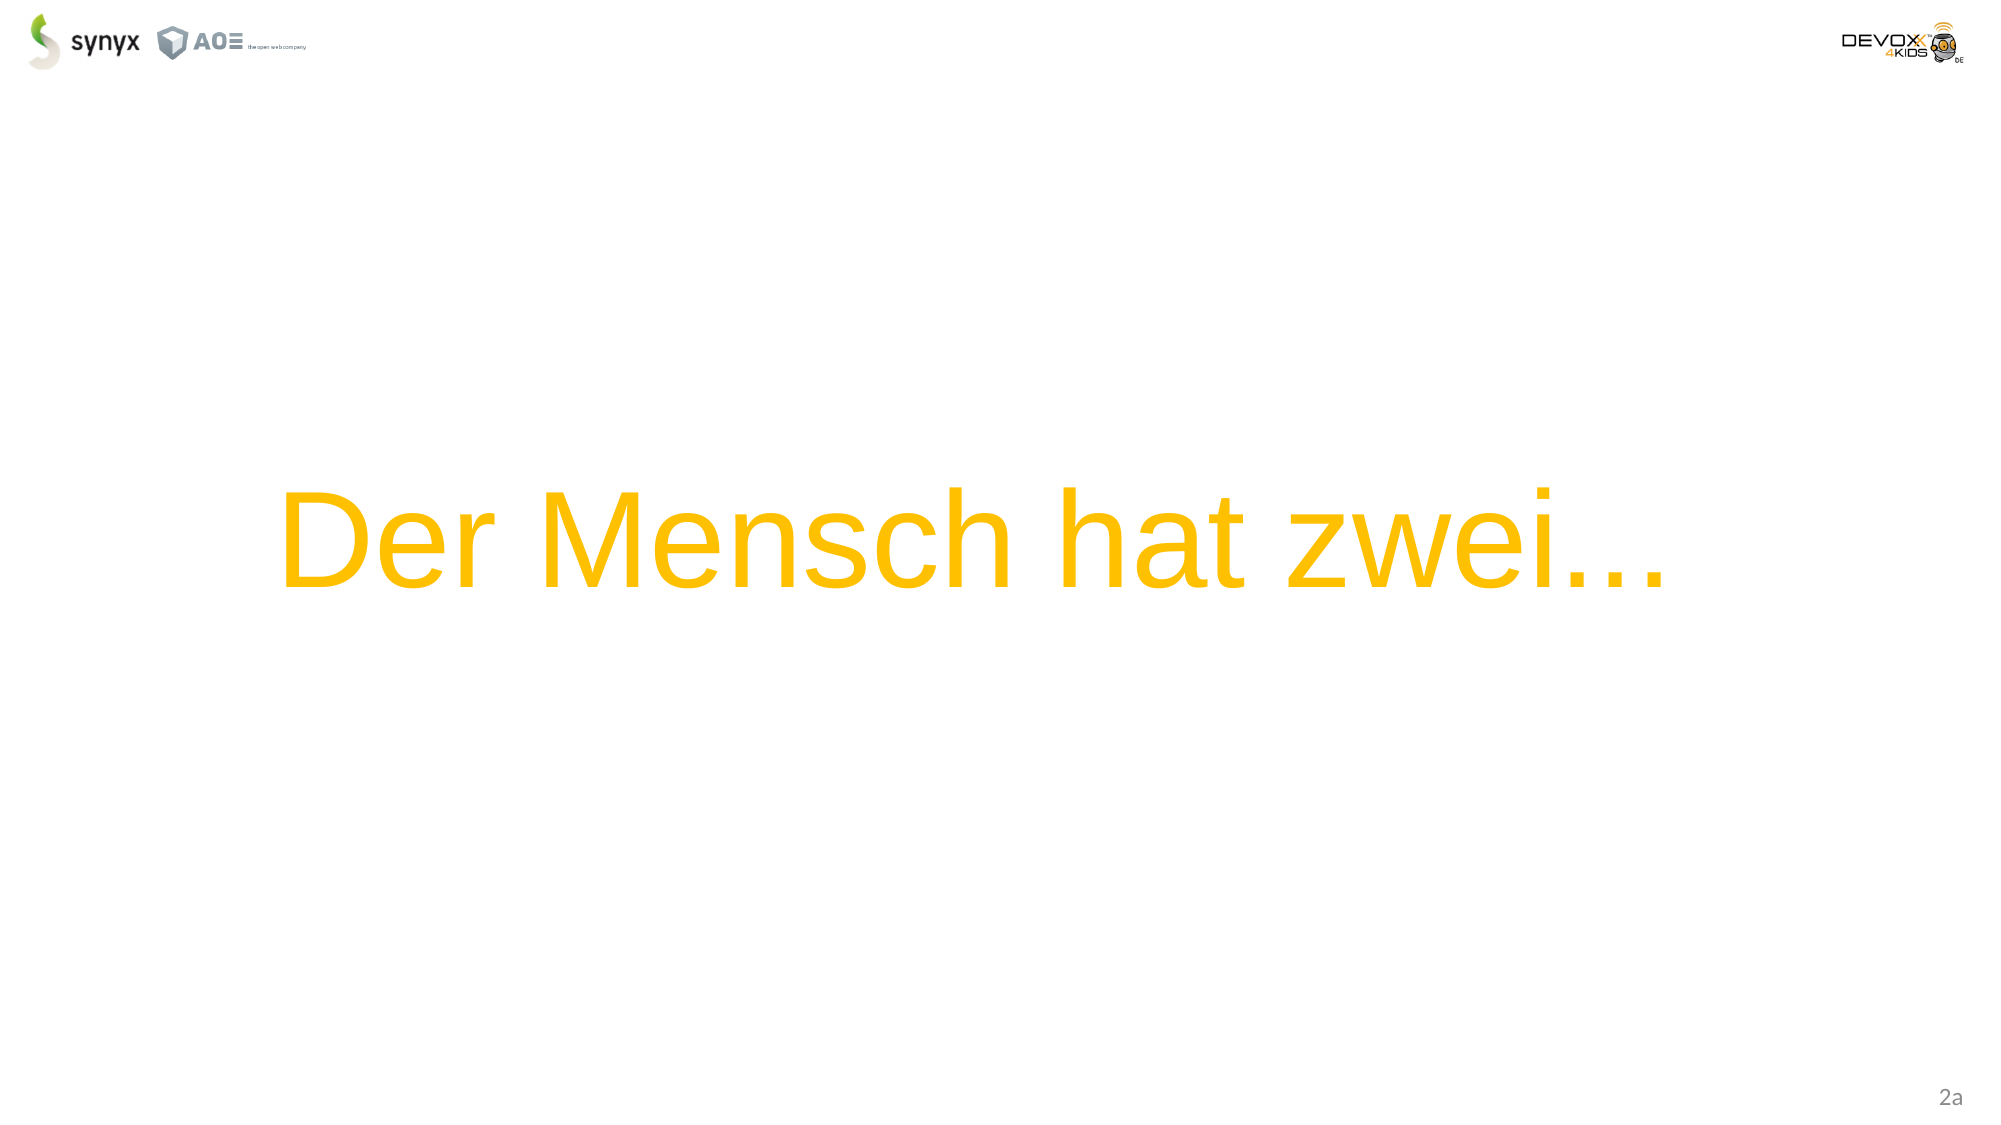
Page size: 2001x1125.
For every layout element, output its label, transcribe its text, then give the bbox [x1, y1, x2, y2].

picture [1839, 20, 1965, 64]
picture [22, 9, 313, 74]
title Der Mensch hat zwei... [90, 461, 1860, 558]
